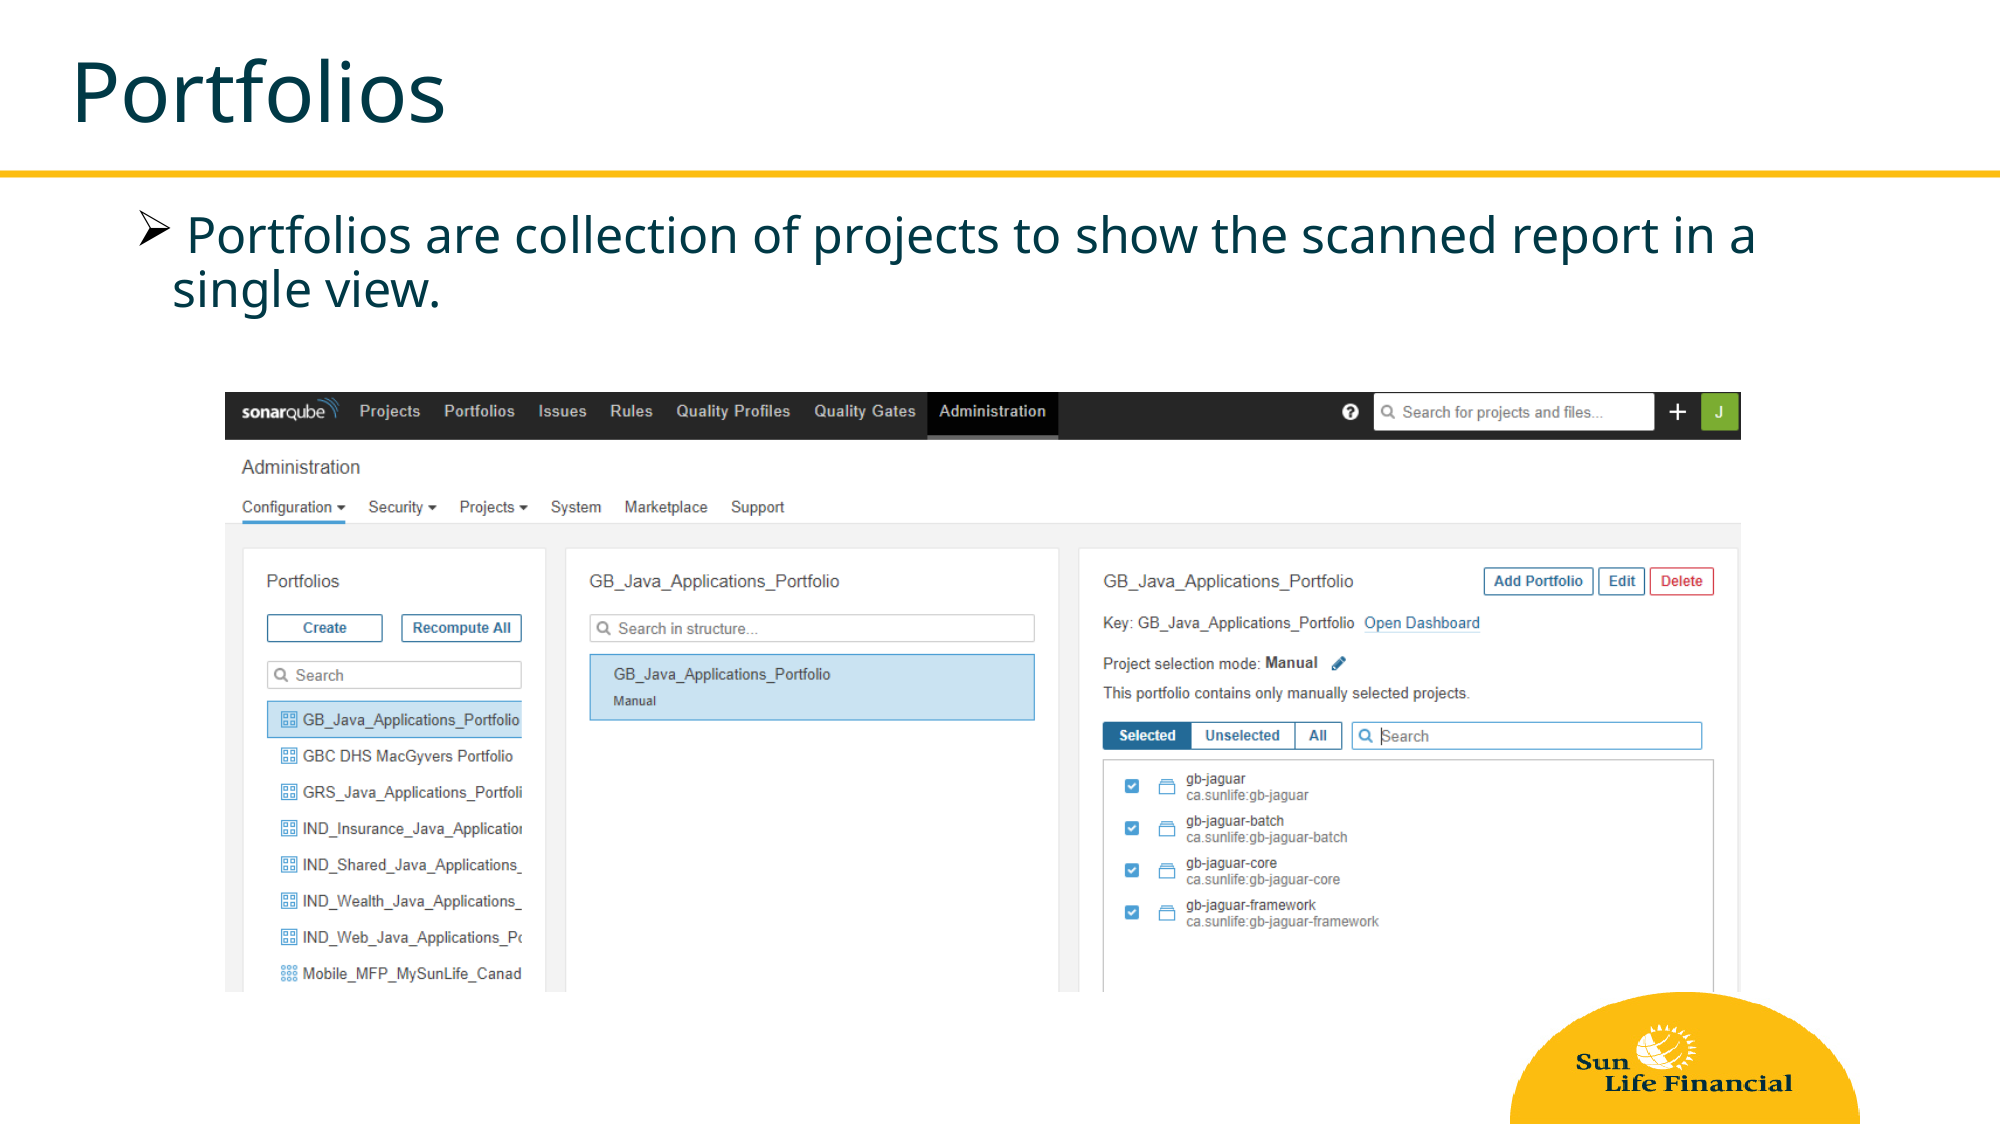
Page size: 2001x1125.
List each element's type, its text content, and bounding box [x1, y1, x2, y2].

picture [0, 0, 2000, 1125]
text_box Portfolios [55, 31, 1910, 146]
text_box Portfolios are collection of projects to show the scanned report in a single view. [120, 202, 1846, 917]
